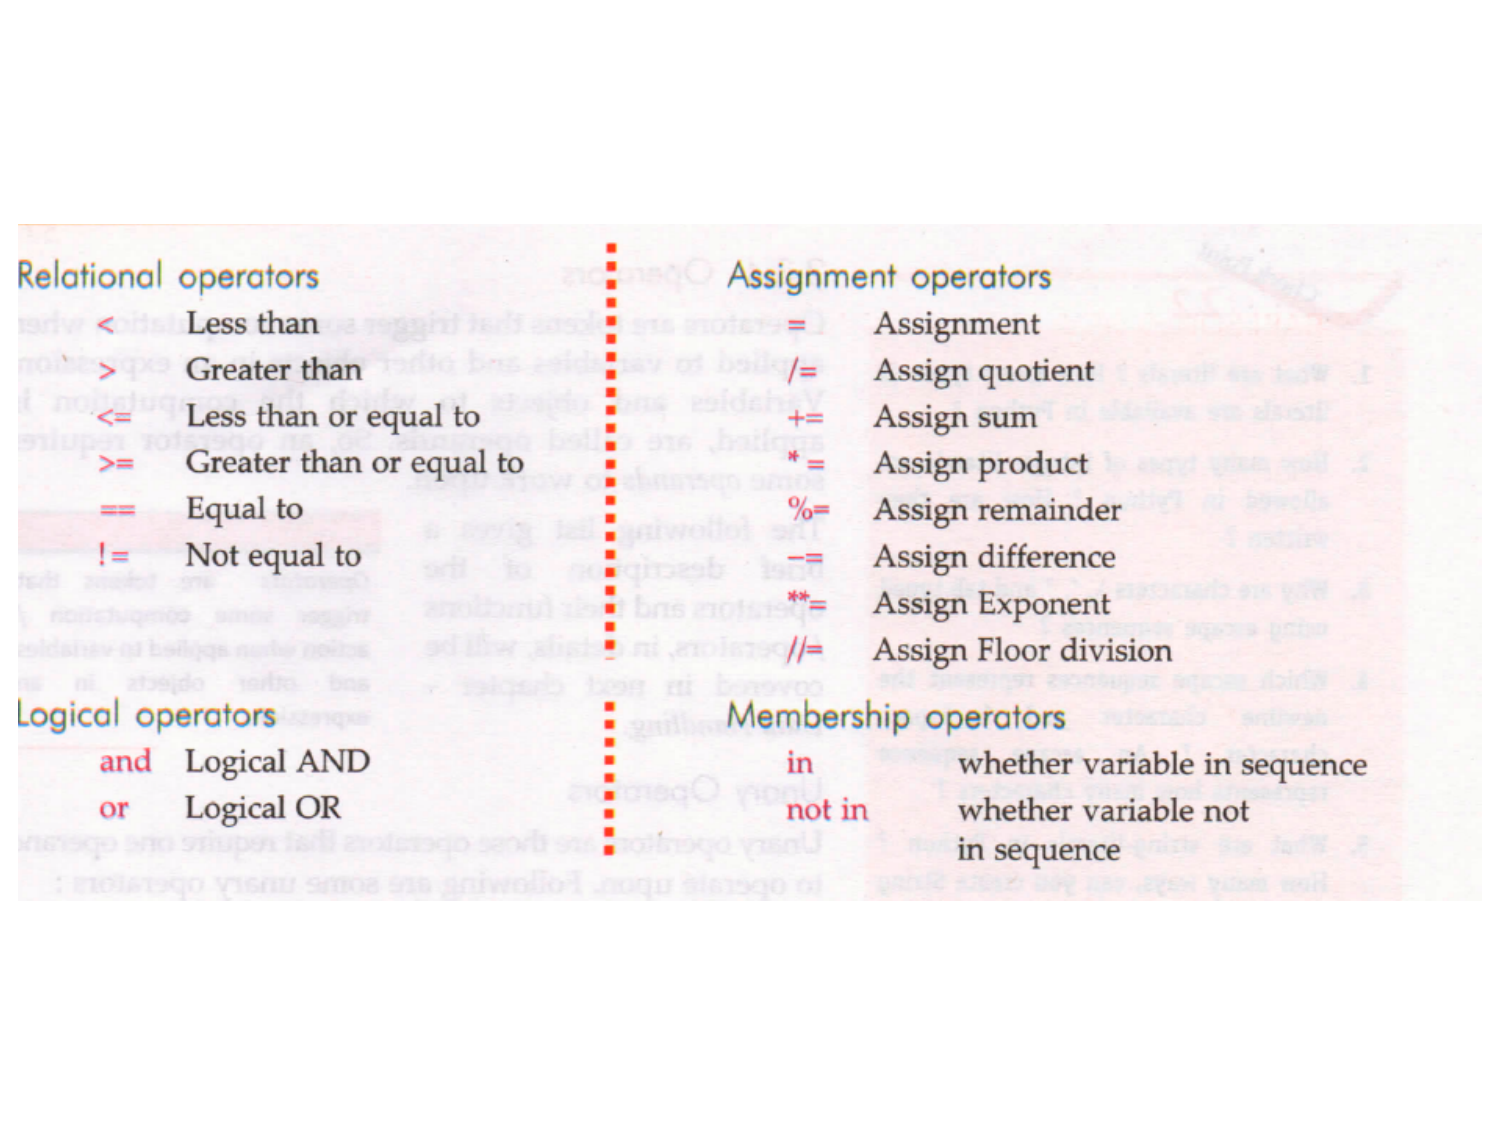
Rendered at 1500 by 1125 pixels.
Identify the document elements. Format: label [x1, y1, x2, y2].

picture [18, 223, 1482, 901]
